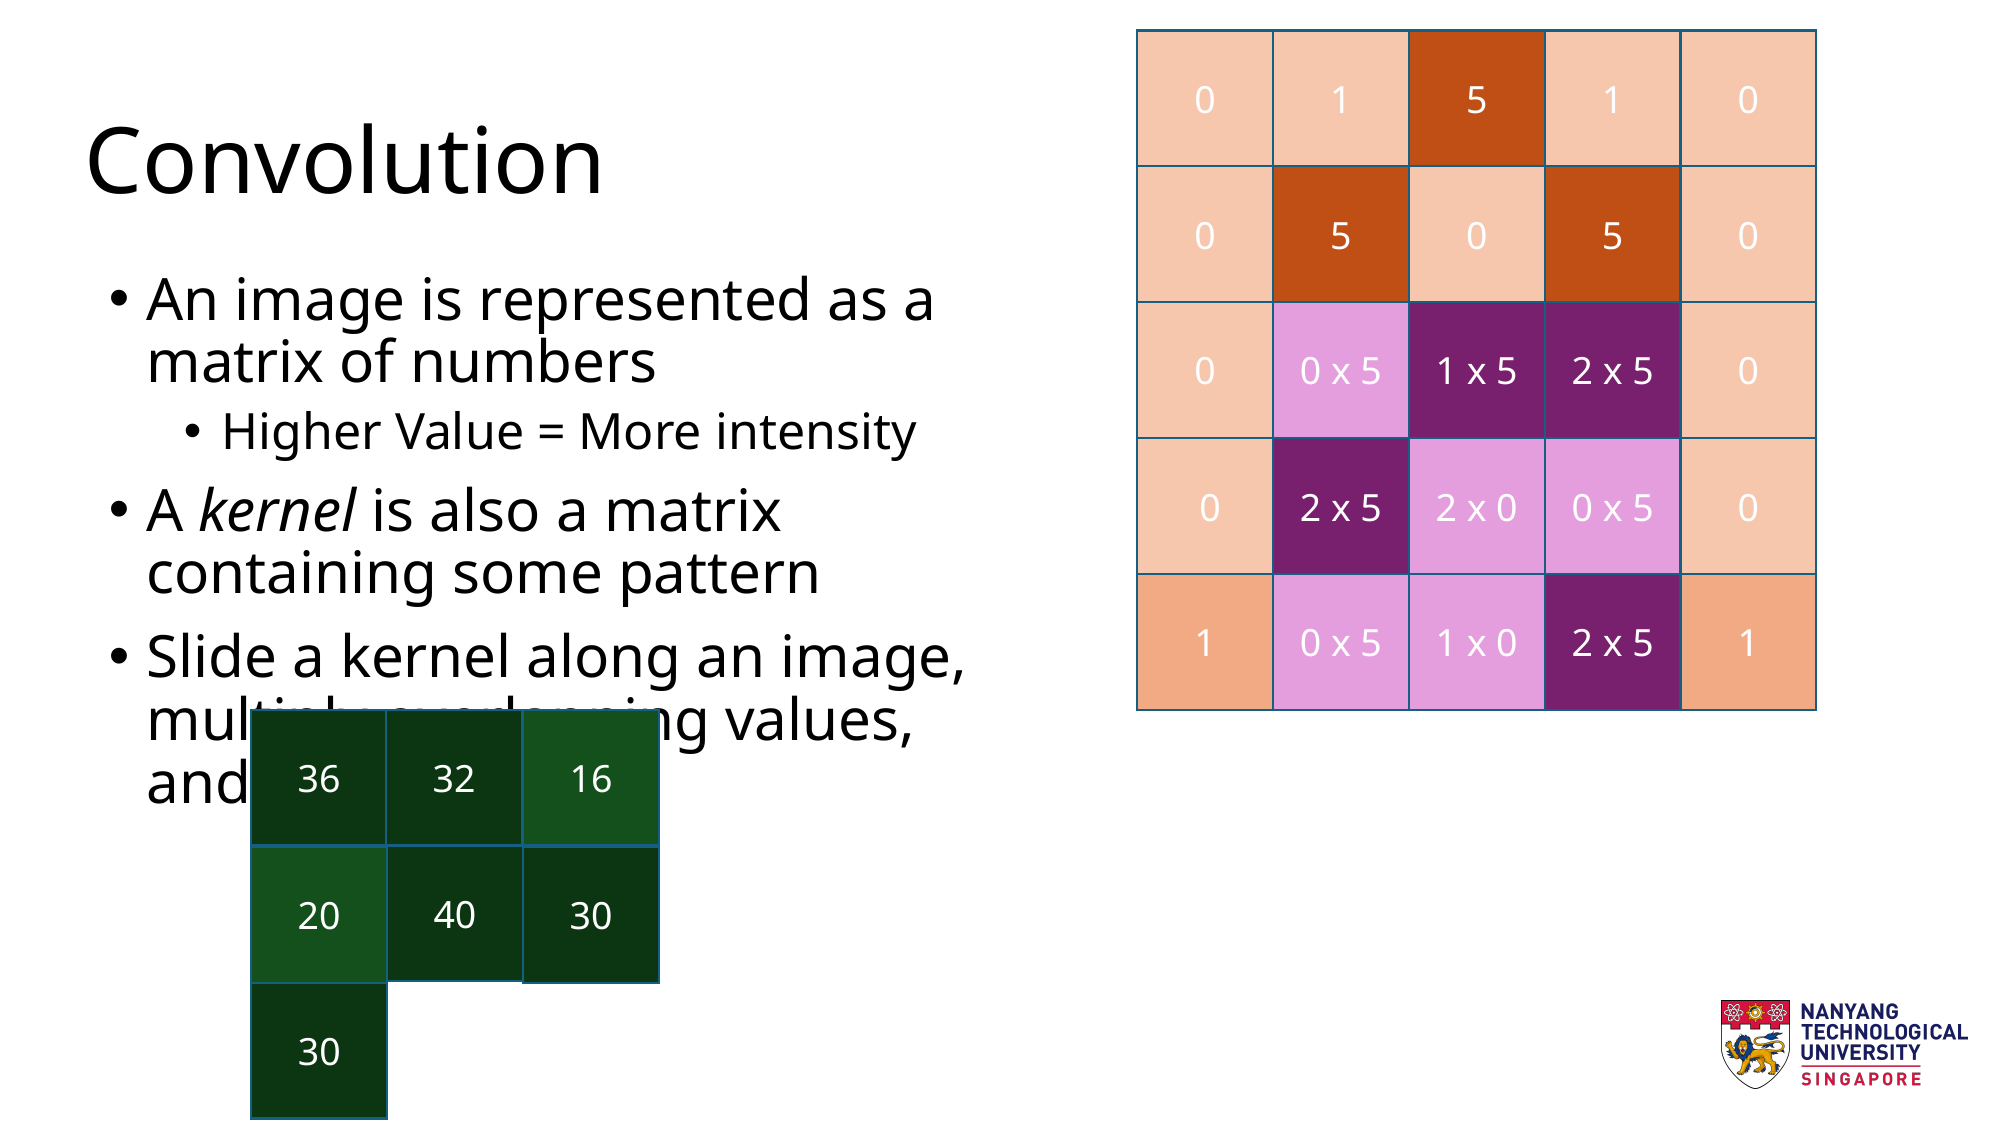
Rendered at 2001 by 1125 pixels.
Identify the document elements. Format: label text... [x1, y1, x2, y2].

text_box 2 x 5 [1544, 573, 1680, 711]
text_box 1 x 5 [1408, 301, 1546, 439]
text_box 0 [1680, 301, 1817, 437]
text_box 1 [1546, 29, 1680, 165]
text_box An image is represented as a matrix of numbers Higher Value = More intensity A kernel is also a matrix containing some pattern Slide a kernel along an image, multiply overlapping values, and sum the result [93, 262, 1000, 1018]
text_box 0 x 5 [1544, 437, 1680, 573]
text_box 0 x 5 [1272, 573, 1408, 711]
text_box 5 [1546, 165, 1680, 301]
text_box 5 [1272, 165, 1408, 301]
text_box 1 x 0 [1408, 573, 1544, 711]
text_box Convolution [69, 106, 1136, 325]
text_box 16 [522, 709, 660, 846]
text_box 0 [1680, 165, 1817, 301]
text_box 30 [522, 846, 660, 984]
text_box 20 [250, 846, 386, 982]
text_box 5 [1408, 29, 1546, 165]
text_box 0 [1136, 439, 1272, 573]
text_box 0 [1136, 29, 1272, 165]
text_box 0 [1136, 301, 1272, 439]
text_box 0 [1136, 165, 1272, 301]
text_box 2 x 5 [1272, 439, 1408, 573]
text_box 32 [385, 709, 522, 846]
text_box 0 x 5 [1272, 301, 1408, 439]
text_box 2 x 5 [1546, 301, 1680, 437]
text_box 0 [1408, 165, 1546, 301]
text_box 0 [1680, 29, 1817, 165]
picture [1720, 1000, 1968, 1090]
text_box 1 [1680, 573, 1817, 711]
text_box 1 [1136, 573, 1272, 711]
text_box 40 [386, 845, 524, 982]
text_box 1 [1272, 29, 1408, 165]
text_box 2 x 0 [1408, 439, 1544, 573]
text_box 36 [250, 709, 385, 846]
text_box 30 [250, 982, 388, 1120]
text_box 0 [1680, 437, 1817, 573]
